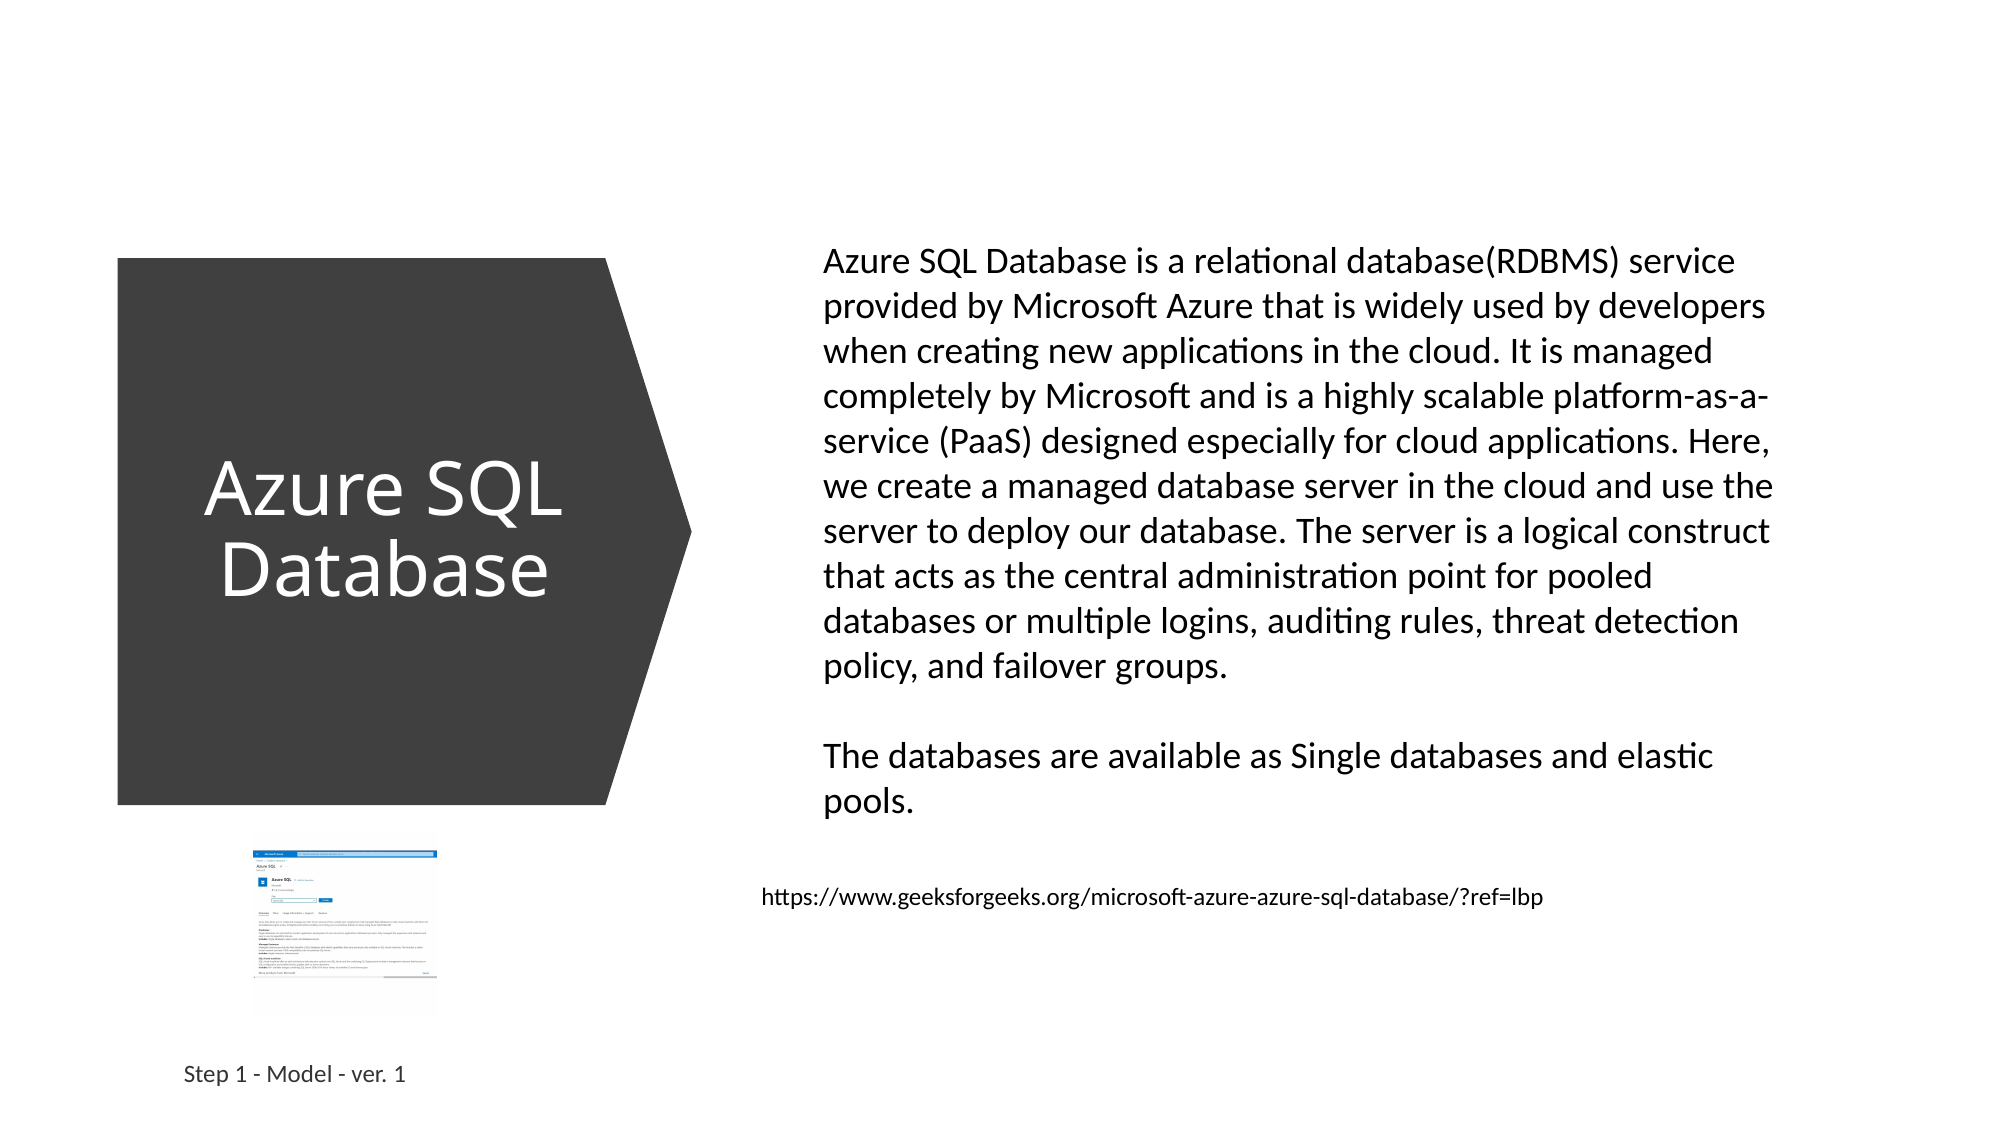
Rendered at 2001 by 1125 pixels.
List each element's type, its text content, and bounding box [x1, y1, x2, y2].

title Azure SQL Database [168, 322, 601, 741]
footer Step 1 - Model - ver. 1 [168, 1042, 1188, 1103]
text_box https://www.geeksforgeeks.org/microsoft-azure-azure-sql-database/?ref=lbp [746, 873, 1747, 919]
text_box [116, 257, 693, 807]
picture [253, 832, 437, 1016]
text_box Azure SQL Database is a relational database(RDBMS) service provided by Microsoft Azure that is widely used by developers when creating new applications in the cloud. It is managed completely by Microsoft and is a highly scalable platform-as-a-service (PaaS) designed especially for cloud applications. Here, we create a managed database server in the cloud and use the server to deploy our database. The server is a logical construct that acts as the central administration point for pooled databases or multiple logins, auditing rules, threat detection policy, and failover groups. The databases are available as Single databases and elastic pools. [808, 228, 1809, 829]
